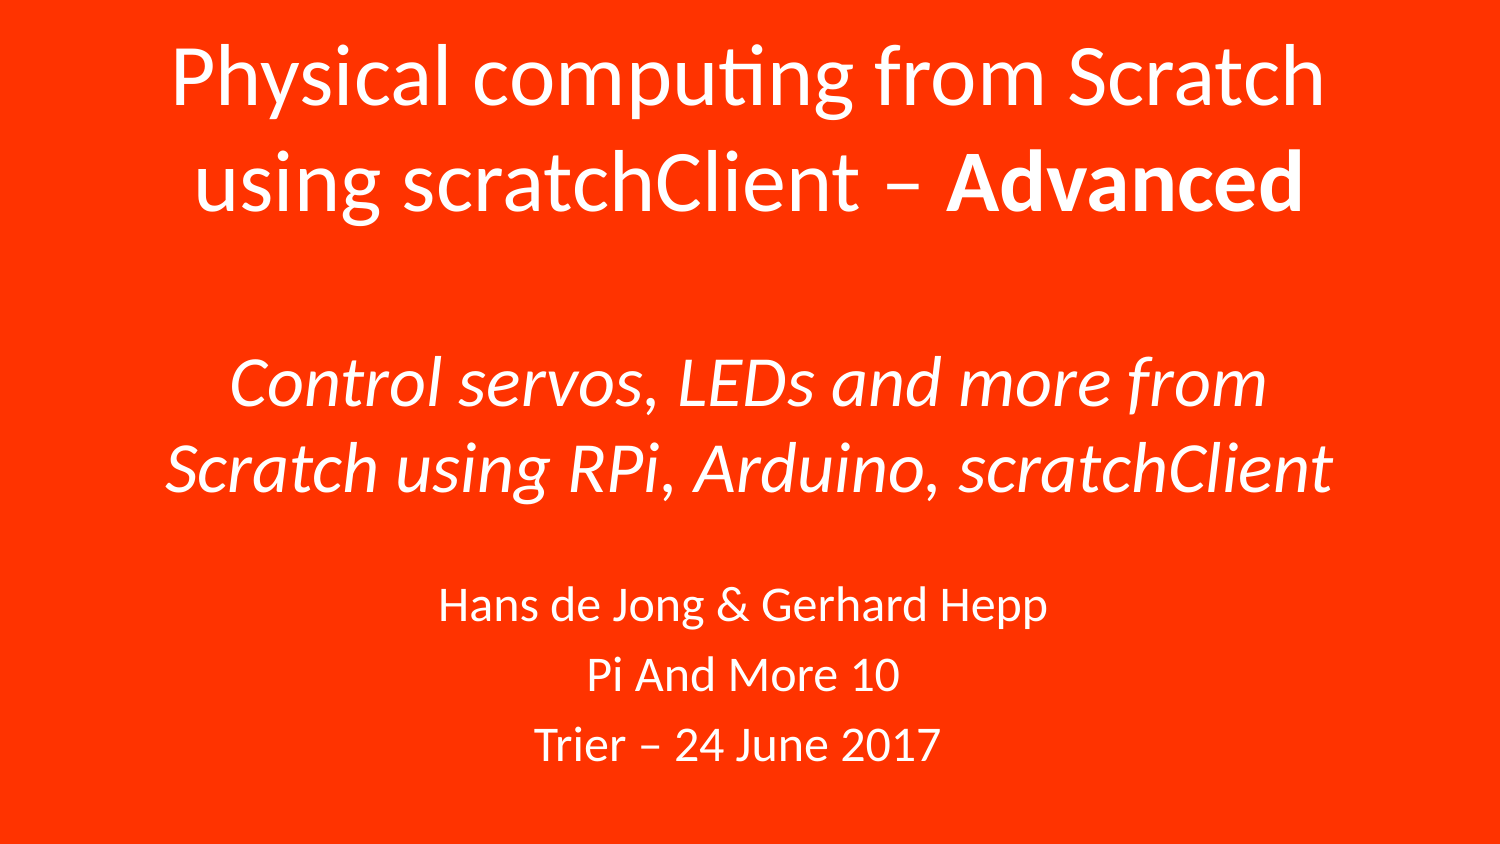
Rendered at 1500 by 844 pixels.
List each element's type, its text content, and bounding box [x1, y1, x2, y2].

title Physical computing from Scratch using scratchClient – Advanced Control servos, LEDs and more from Scratch using RPi, Arduino, scratchClient [112, 8, 1388, 517]
subtitle Hans de Jong & Gerhard Hepp Pi And More 10 Trier – 24 June 2017 [218, 563, 1269, 780]
